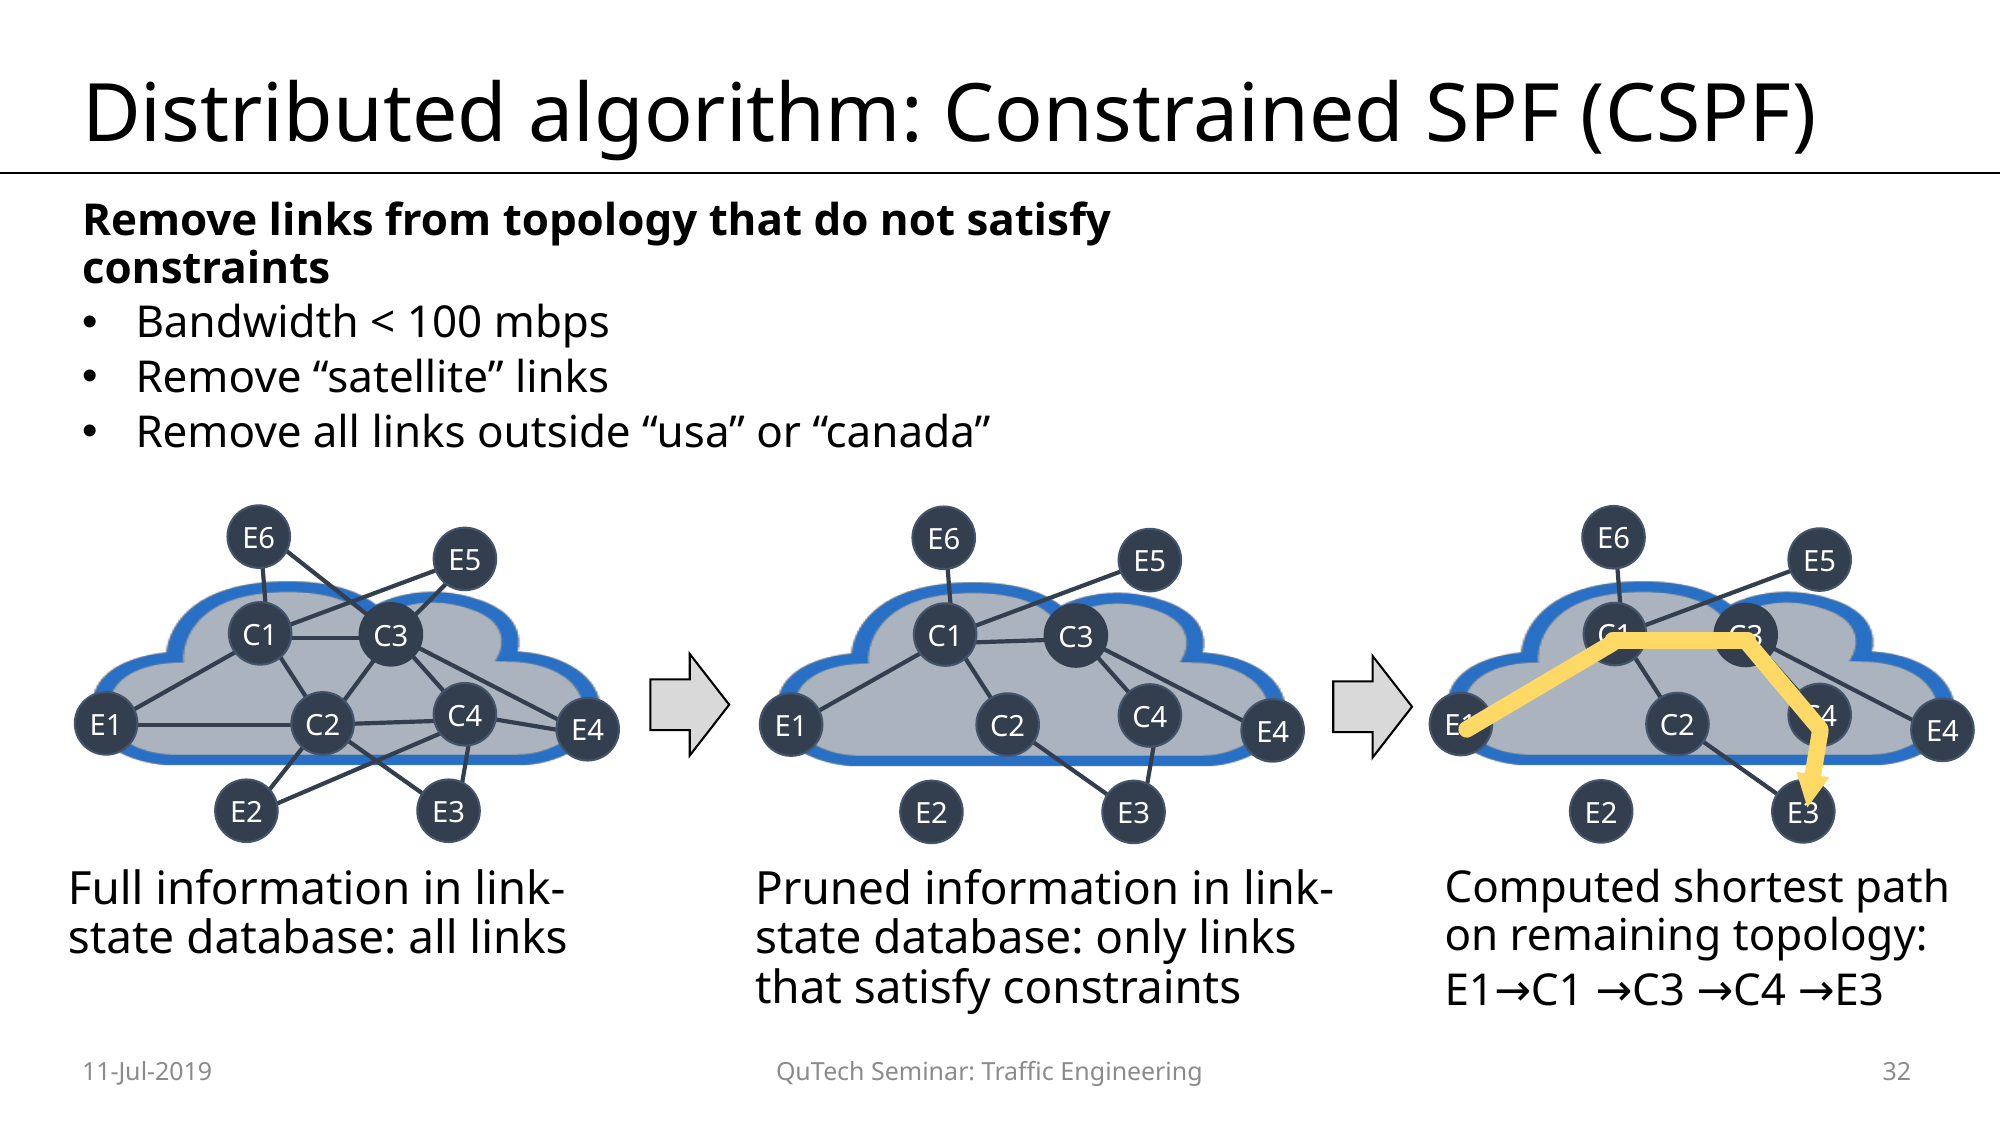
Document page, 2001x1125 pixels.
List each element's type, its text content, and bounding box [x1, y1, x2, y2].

footer QuTech Seminar: Traffic Engineering [290, 1042, 1690, 1103]
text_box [759, 506, 1304, 844]
text_box [1332, 652, 1414, 761]
text_box [649, 650, 731, 759]
title Distributed algorithm: Constrained SPF (CSPF) [67, 54, 1974, 176]
text_box Computed shortest path on remaining topology: E1→C1 →C3 →C4 →E3 [1429, 857, 1974, 1066]
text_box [1466, 640, 1821, 808]
text_box Full information in link-state database: all links [52, 857, 663, 1066]
text_box Pruned information in link-state database: only links that satisfy constraints [739, 857, 1350, 1066]
slide_number 32 [1709, 1066, 1927, 1103]
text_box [74, 505, 619, 842]
slide_number 11-Jul-2019 [67, 1066, 273, 1101]
text_box Remove links from topology that do not satisfy constraints Bandwidth < 100 mbps Remove “satellite” links Remove all links outside “usa” or “canada” [67, 189, 1310, 465]
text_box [1429, 505, 1974, 843]
